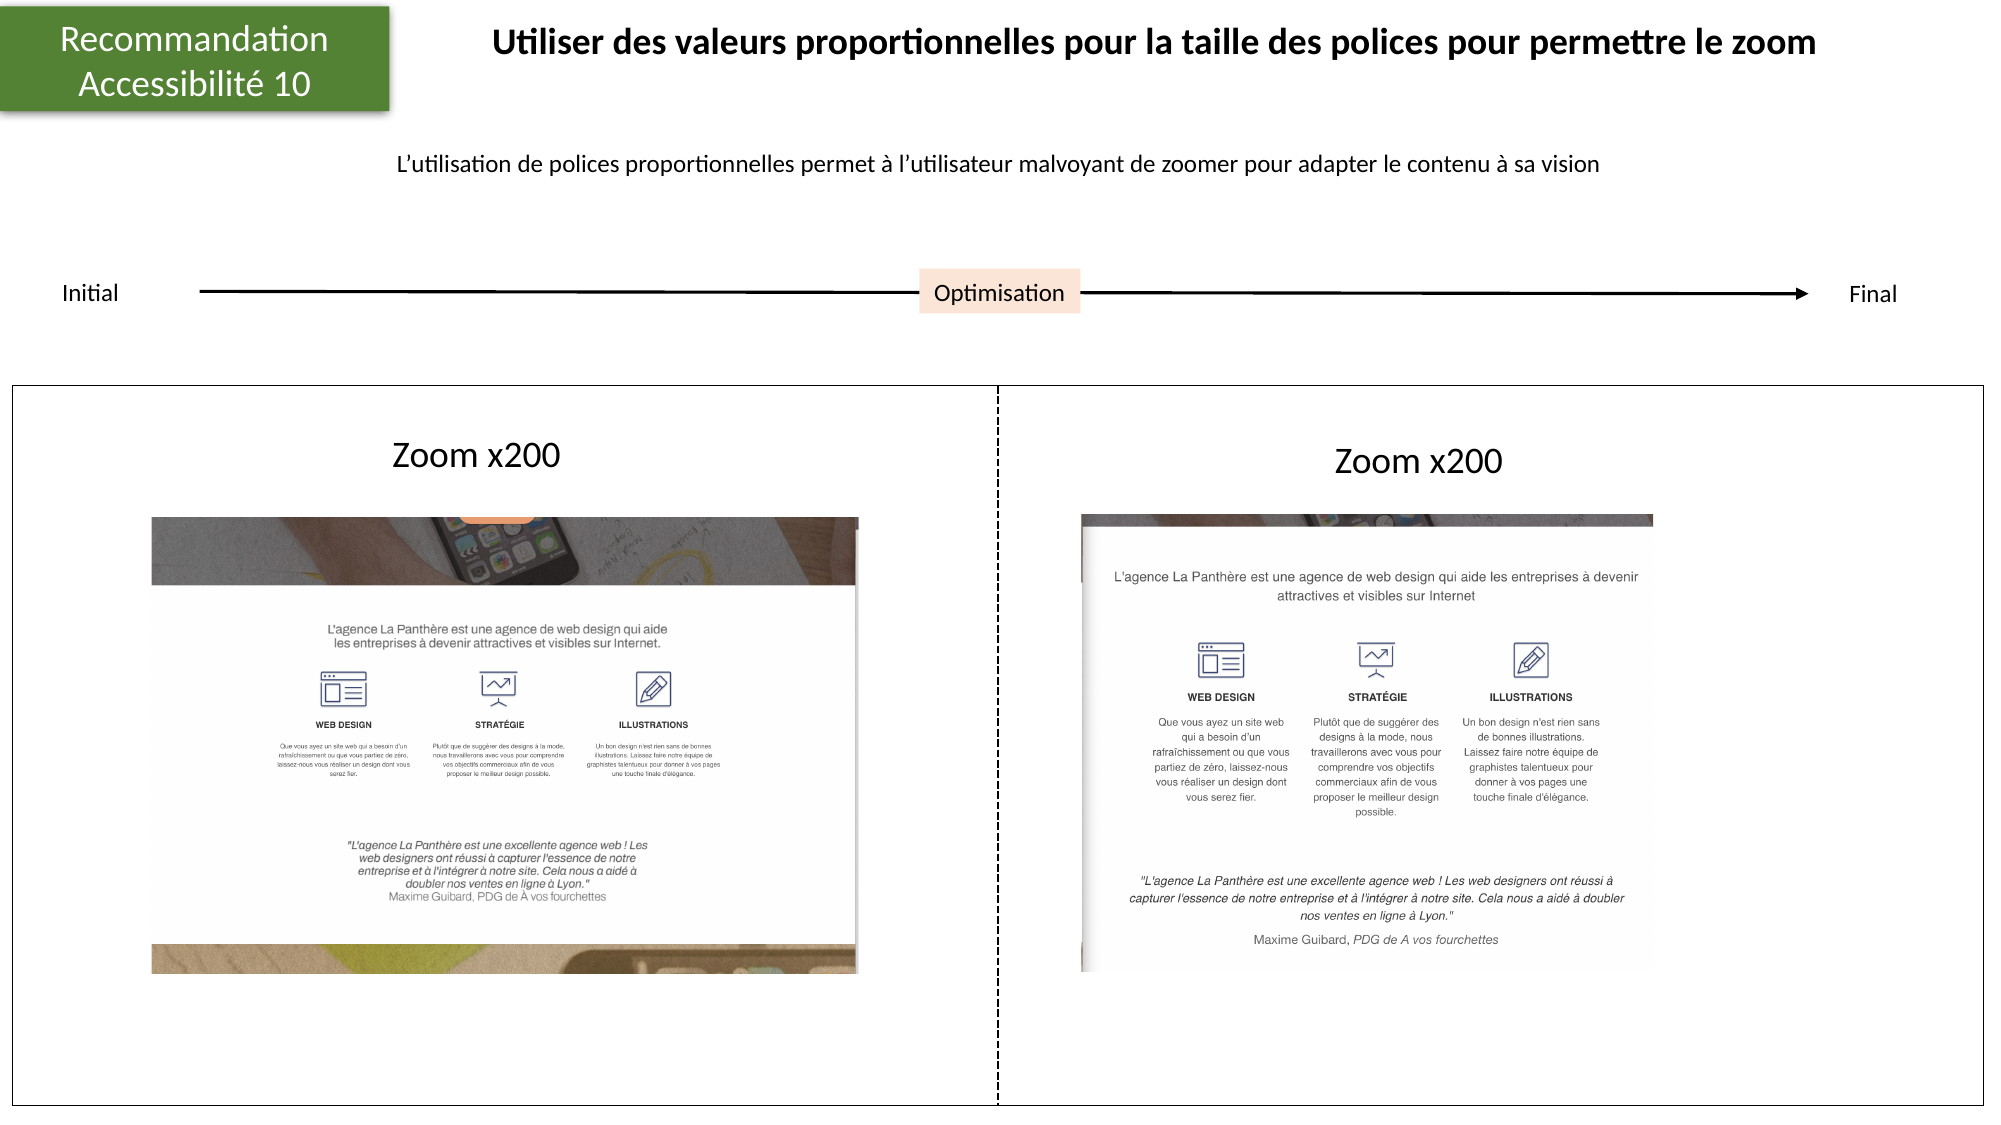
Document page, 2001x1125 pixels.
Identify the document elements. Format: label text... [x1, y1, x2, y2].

picture [1081, 514, 1654, 972]
text_box Utiliser des valeurs proportionnelles pour la taille des polices pour permettre le zoom [396, 9, 2000, 70]
text_box Zoom x200 [377, 422, 576, 483]
text_box Final [1834, 269, 1913, 315]
text_box L’utilisation de polices proportionnelles permet à l’utilisateur malvoyant de zoomer pour adapter le contenu à sa vision [191, 139, 1809, 185]
text_box [999, 385, 1985, 1106]
text_box [11, 385, 997, 1106]
text_box Optimisation [918, 268, 1081, 291]
text_box Recommandation Accessibilité 10 [0, 6, 390, 112]
picture [151, 517, 859, 974]
text_box Optimisation [918, 294, 1081, 314]
text_box Zoom x200 [1320, 428, 1519, 488]
text_box Initial [47, 268, 135, 314]
